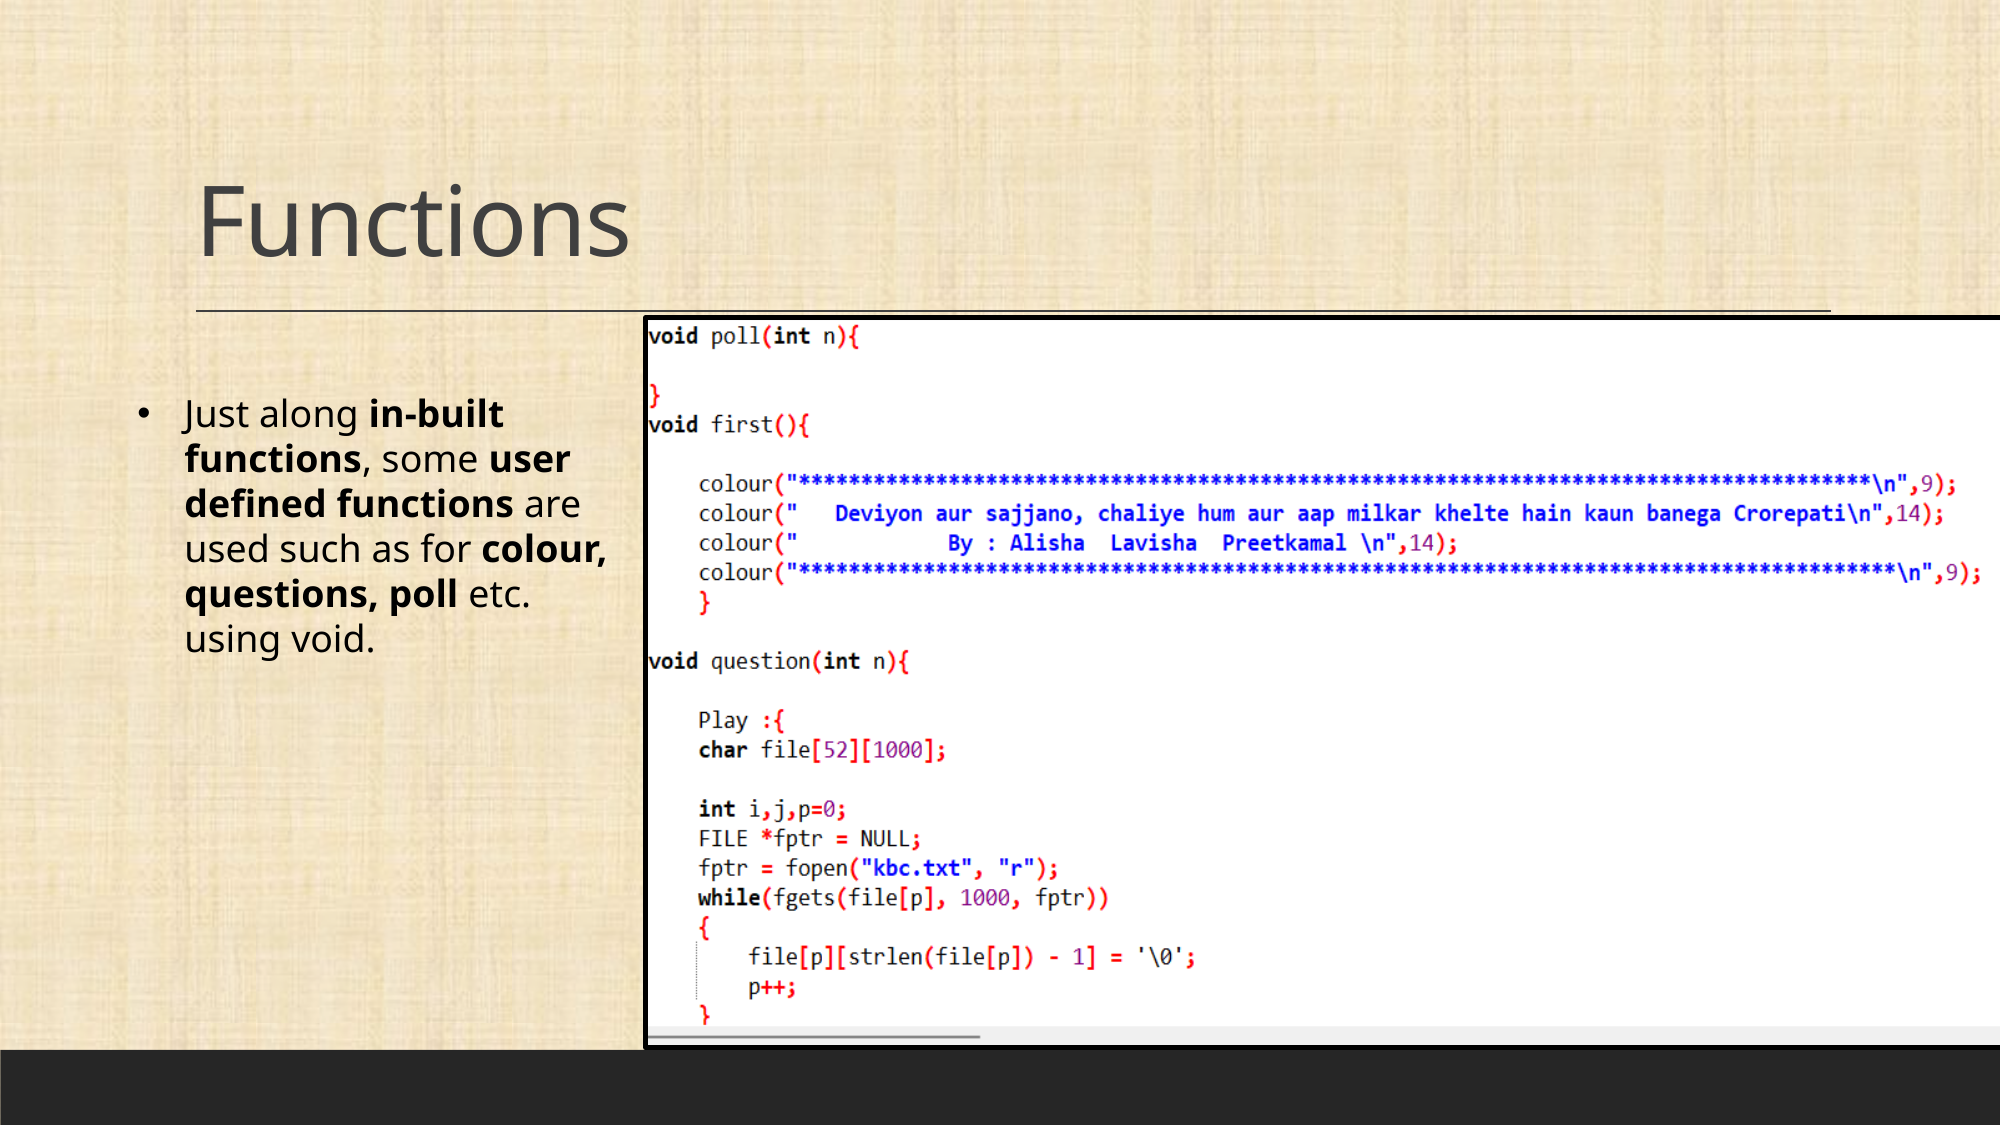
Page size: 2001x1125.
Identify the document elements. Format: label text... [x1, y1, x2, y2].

text_box Just along in-built functions, some user defined functions are used such as for colour, questions, poll etc. using void. [122, 382, 644, 667]
title Functions [180, 47, 1830, 285]
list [647, 319, 2000, 1046]
